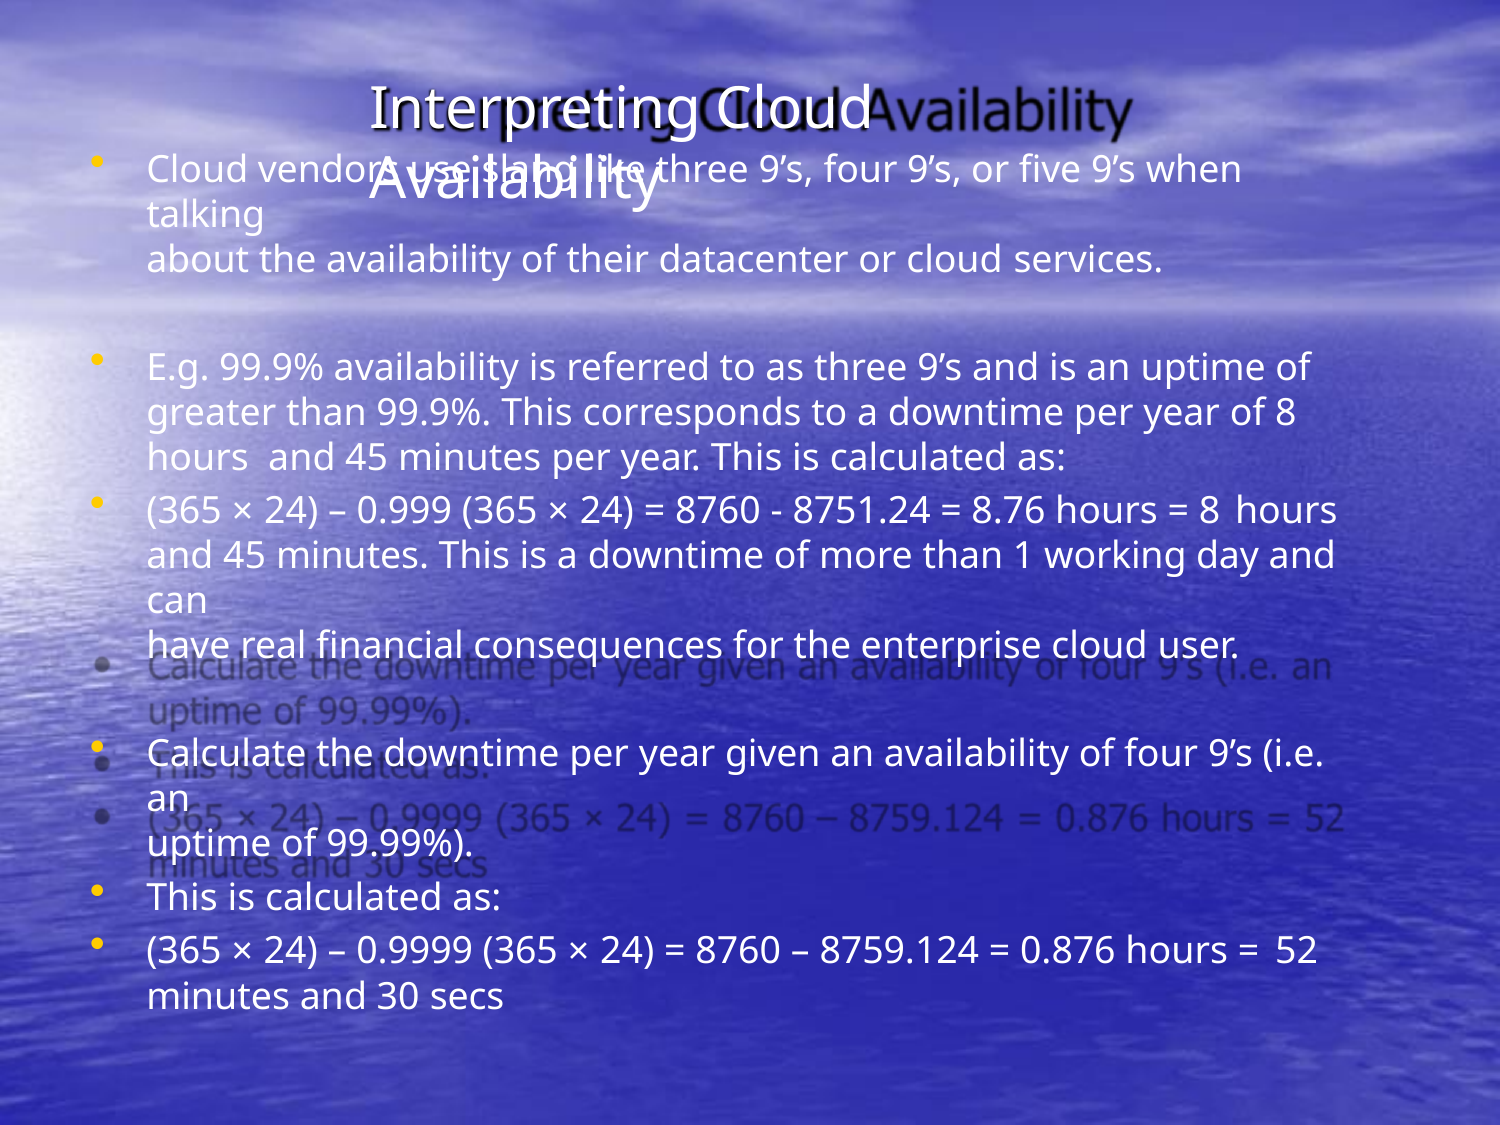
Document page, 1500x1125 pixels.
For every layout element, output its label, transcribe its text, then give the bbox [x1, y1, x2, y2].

title Interpreting Cloud Availability [367, 67, 1133, 142]
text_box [61, 617, 1382, 910]
text_box Cloud vendors use slang like three 9’s, four 9’s, or five 9’s when talking about the availability of their datacenter or cloud services. E.g. 99.9% availability is referred to as three 9’s and is an uptime of greater than 99.9%. This corresponds to a downtime per year of 8 hours and 45 minutes per year. This is calculated as: (365 × 24) – 0.999 (365 × 24) = 8760 - 8751.24 = 8.76 hours = 8 hours and 45 minutes. This is a downtime of more than 1 working day and can have real financial consequences for the enterprise cloud user. Calculate the downtime per year given an availability of four 9’s (i.e. an uptime of 99.99%). This is calculated as: (365 × 24) – 0.9999 (365 × 24) = 8760 – 8759.124 = 0.876 hours = 52 minutes and 30 secs [87, 142, 1361, 616]
text_box [332, 51, 1172, 142]
picture [0, 0, 1500, 1125]
text_box Cloud vendors use slang like three 9’s, four 9’s, or five 9’s when talking about the availability of their datacenter or cloud services. E.g. 99.9% availability is referred to as three 9’s and is an uptime of greater than 99.9%. This corresponds to a downtime per year of 8 hours and 45 minutes per year. This is calculated as: (365 × 24) – 0.999 (365 × 24) = 8760 - 8751.24 = 8.76 hours = 8 hours and 45 minutes. This is a downtime of more than 1 working day and can have real financial consequences for the enterprise cloud user. Calculate the downtime per year given an availability of four 9’s (i.e. an uptime of 99.99%). This is calculated as: (365 × 24) – 0.9999 (365 × 24) = 8760 – 8759.124 = 0.876 hours = 52 minutes and 30 secs [87, 918, 1361, 1018]
